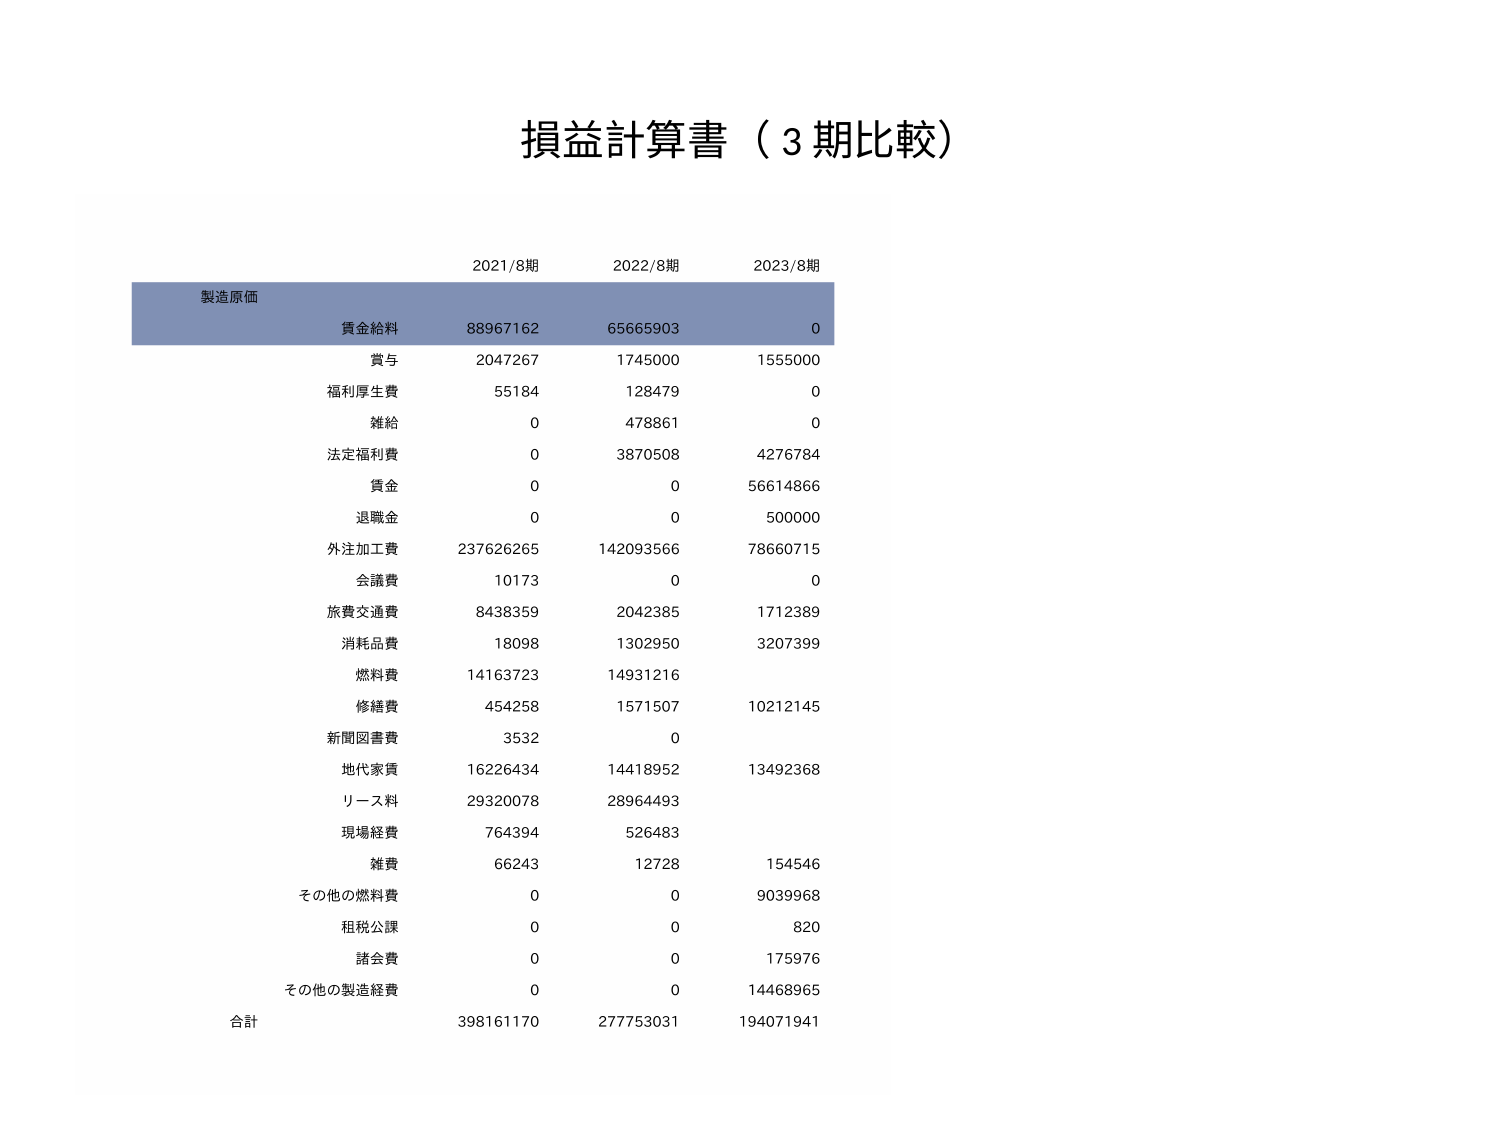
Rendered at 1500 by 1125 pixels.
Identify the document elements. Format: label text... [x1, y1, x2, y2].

picture [74, 194, 891, 1096]
title 損益計算書（3期比較） [75, 45, 1425, 233]
